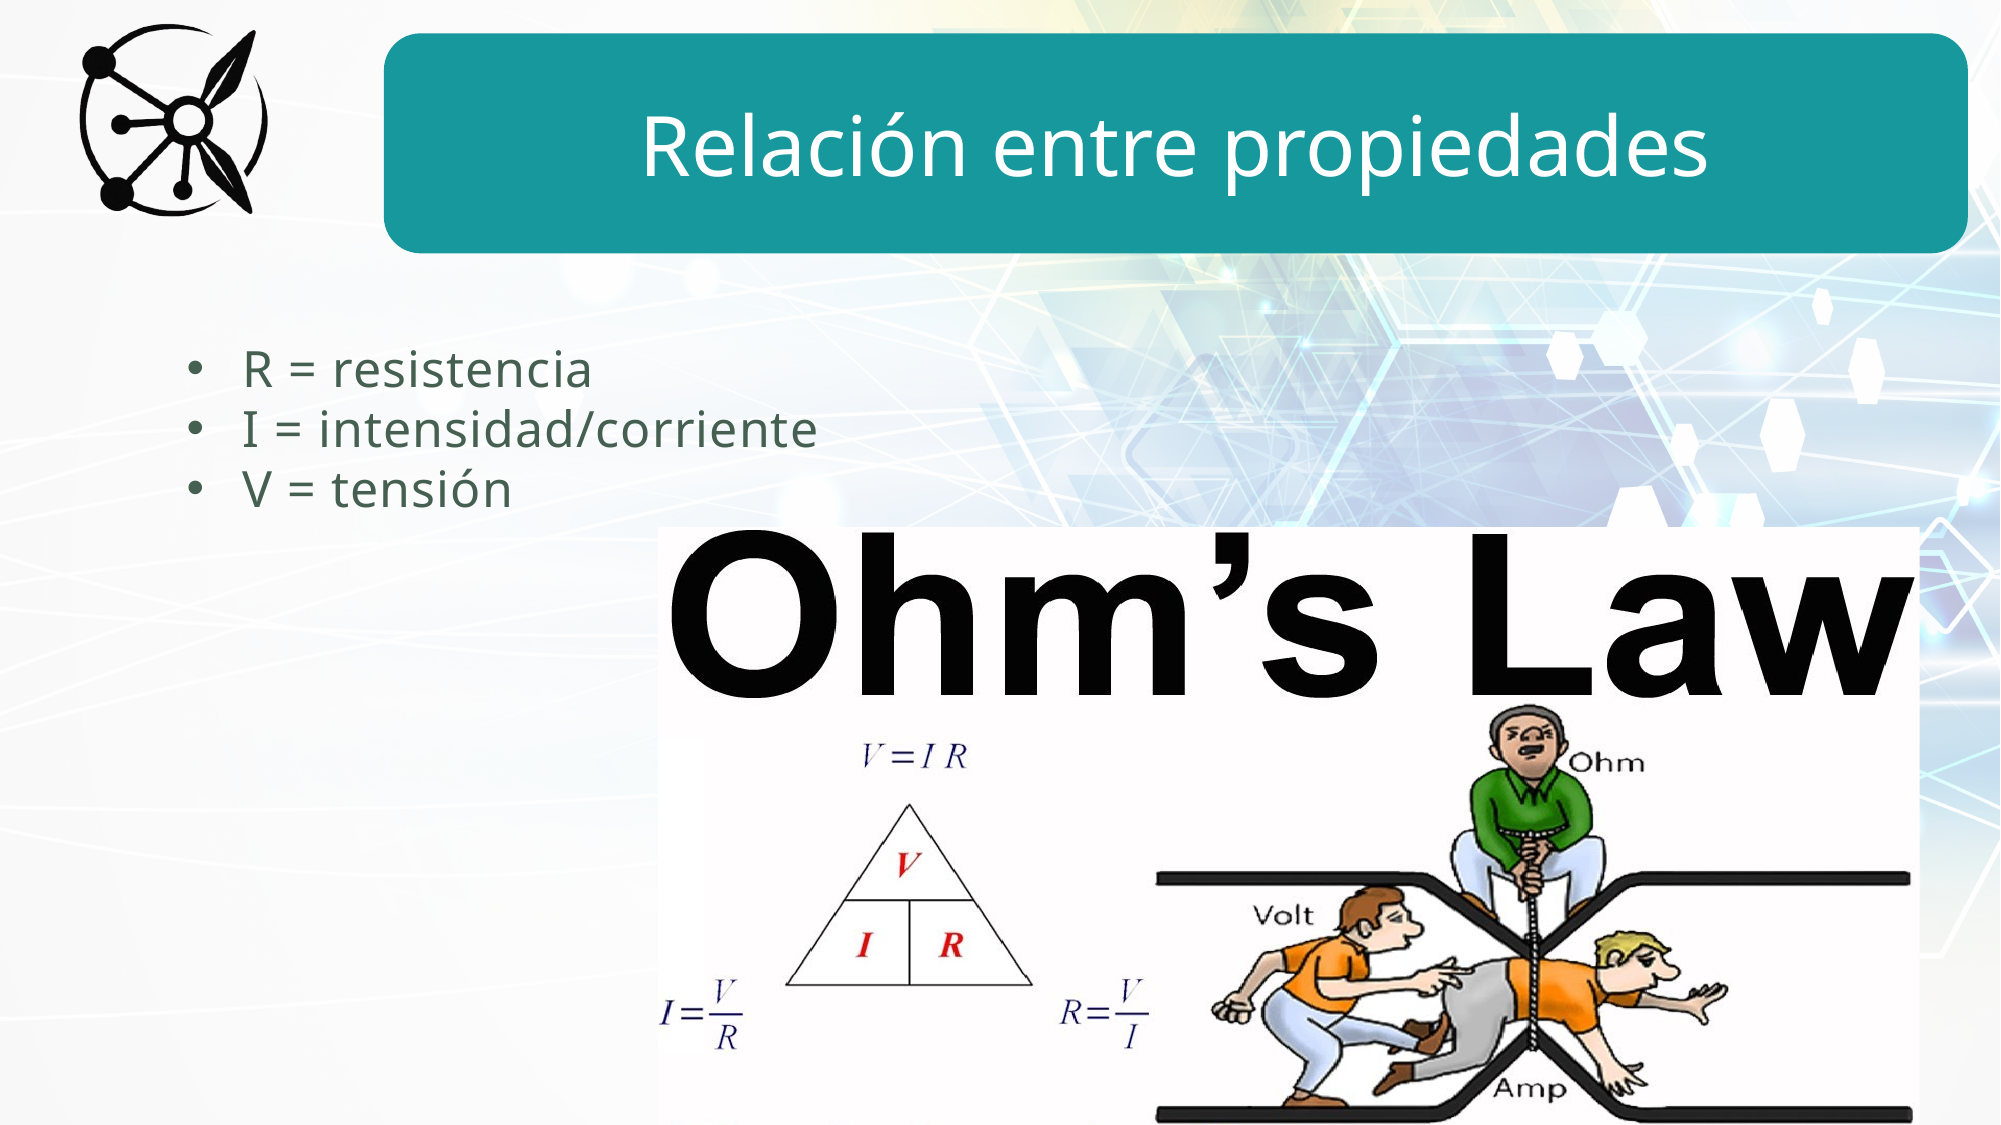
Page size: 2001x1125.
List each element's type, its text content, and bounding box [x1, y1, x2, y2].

text_box R = resistencia I = intensidad/corriente V = tensión [171, 330, 1867, 526]
picture [54, 11, 289, 232]
picture [657, 527, 1920, 1125]
text_box Relación entre propiedades [382, 32, 1969, 255]
